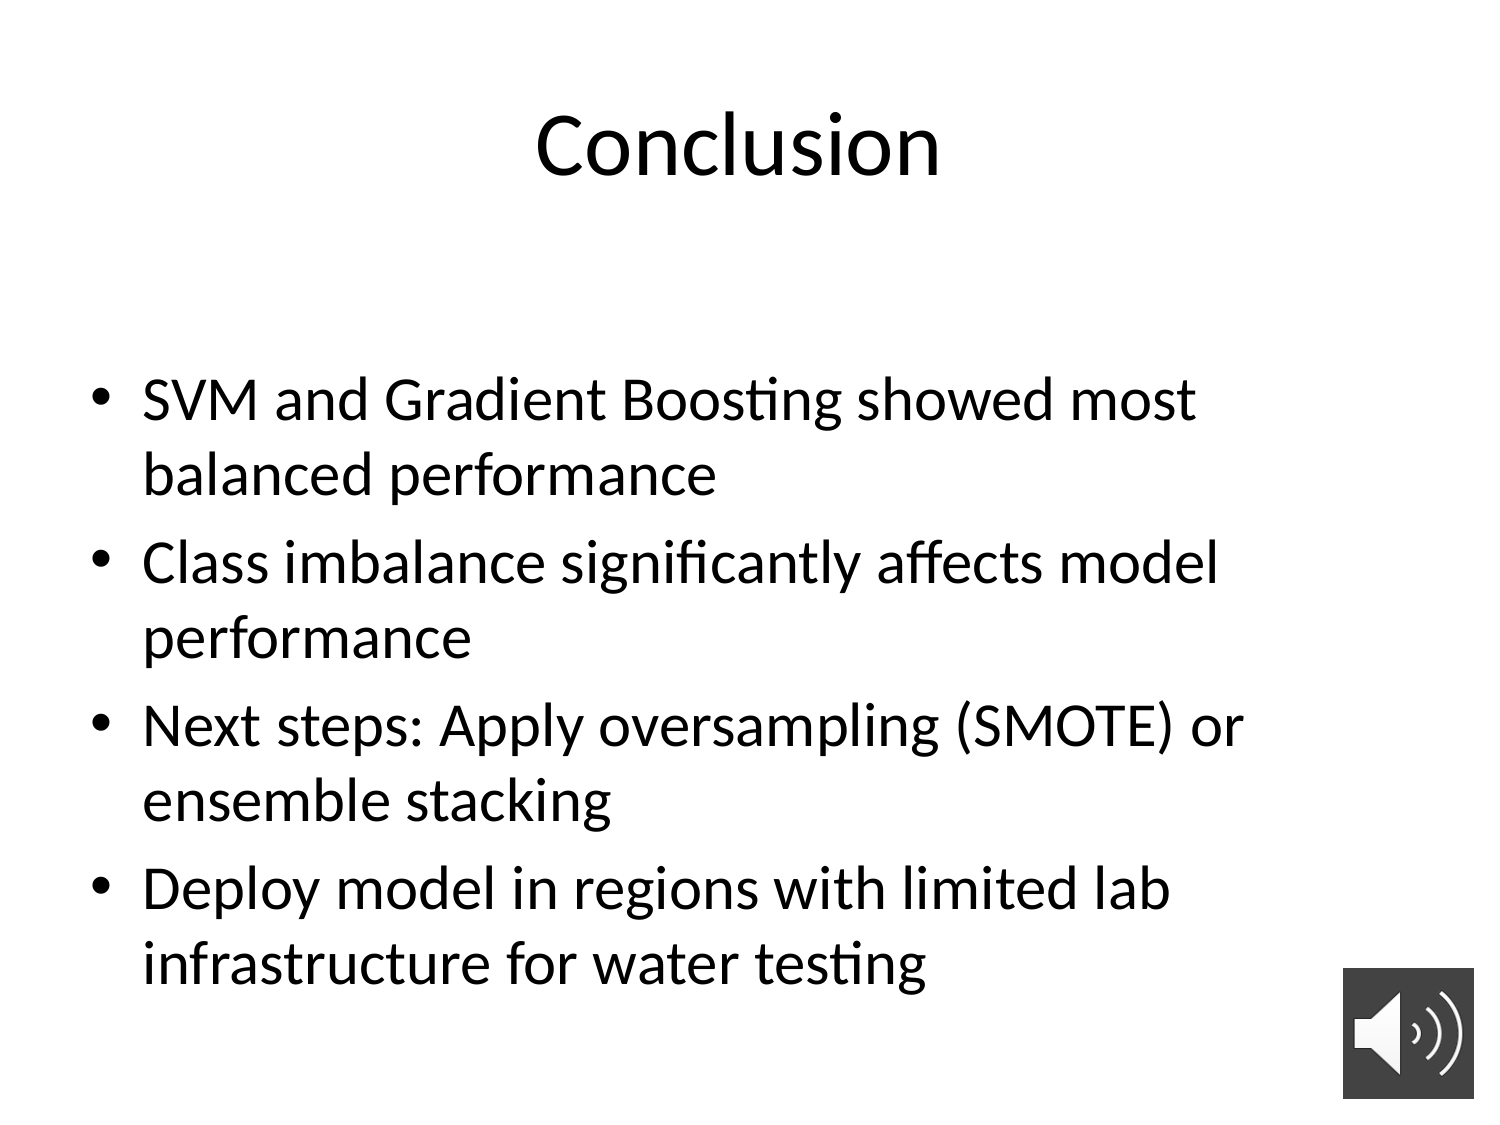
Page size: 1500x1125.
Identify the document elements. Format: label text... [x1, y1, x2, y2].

title Conclusion [75, 45, 1425, 233]
picture [1341, 966, 1476, 1101]
list SVM and Gradient Boosting showed most balanced performance Class imbalance significantly affects model performance Next steps: Apply oversampling (SMOTE) or ensemble stacking Deploy model in regions with limited lab infrastructure for water testing [75, 262, 1425, 1005]
